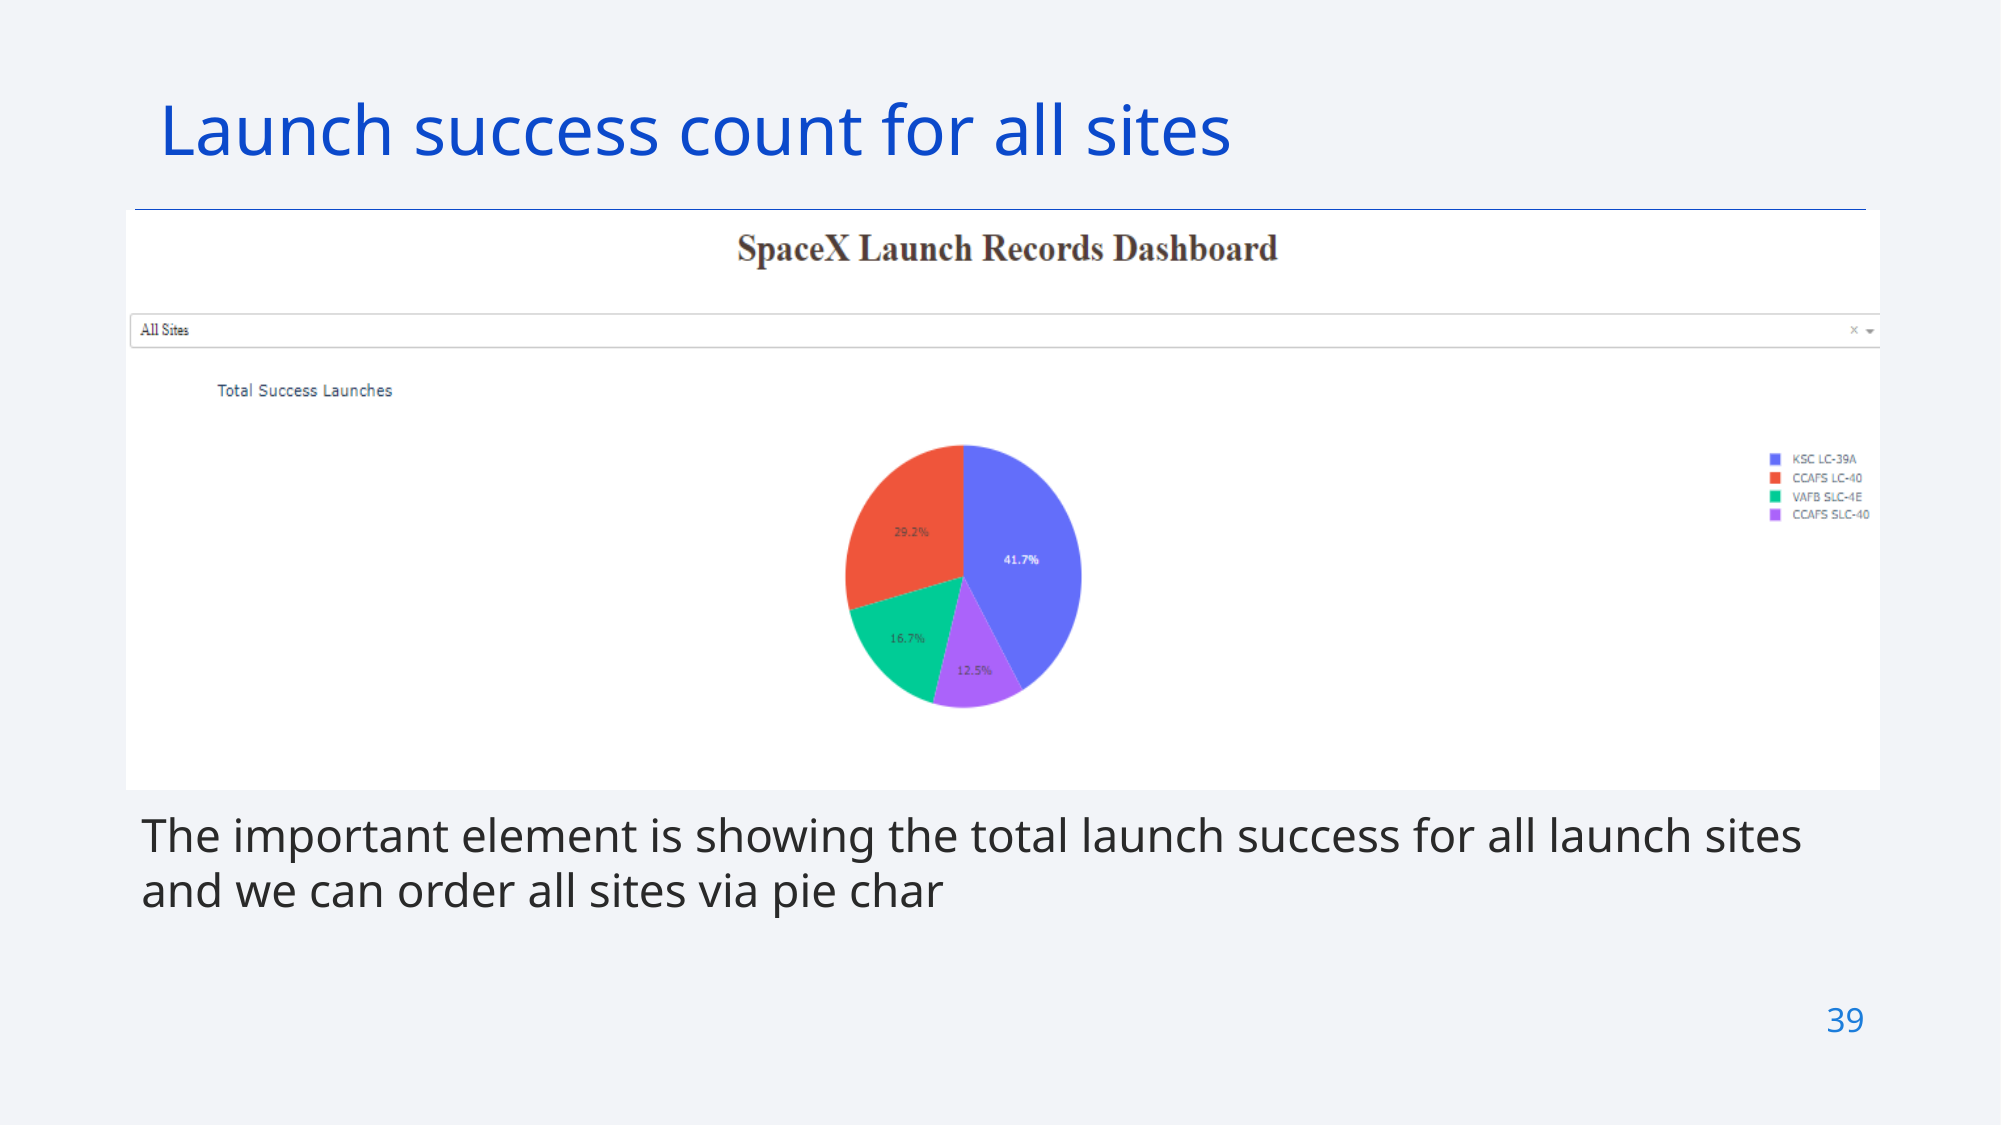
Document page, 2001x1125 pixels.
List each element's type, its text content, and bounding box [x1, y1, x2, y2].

text_box Launch success count for all sites [126, 88, 1852, 179]
picture [0, 0, 2001, 1125]
slide_number 39 [1429, 1014, 1880, 1055]
list The important element is showing the total launch success for all launch sites and we can order all sites via pie char [126, 790, 1880, 1014]
